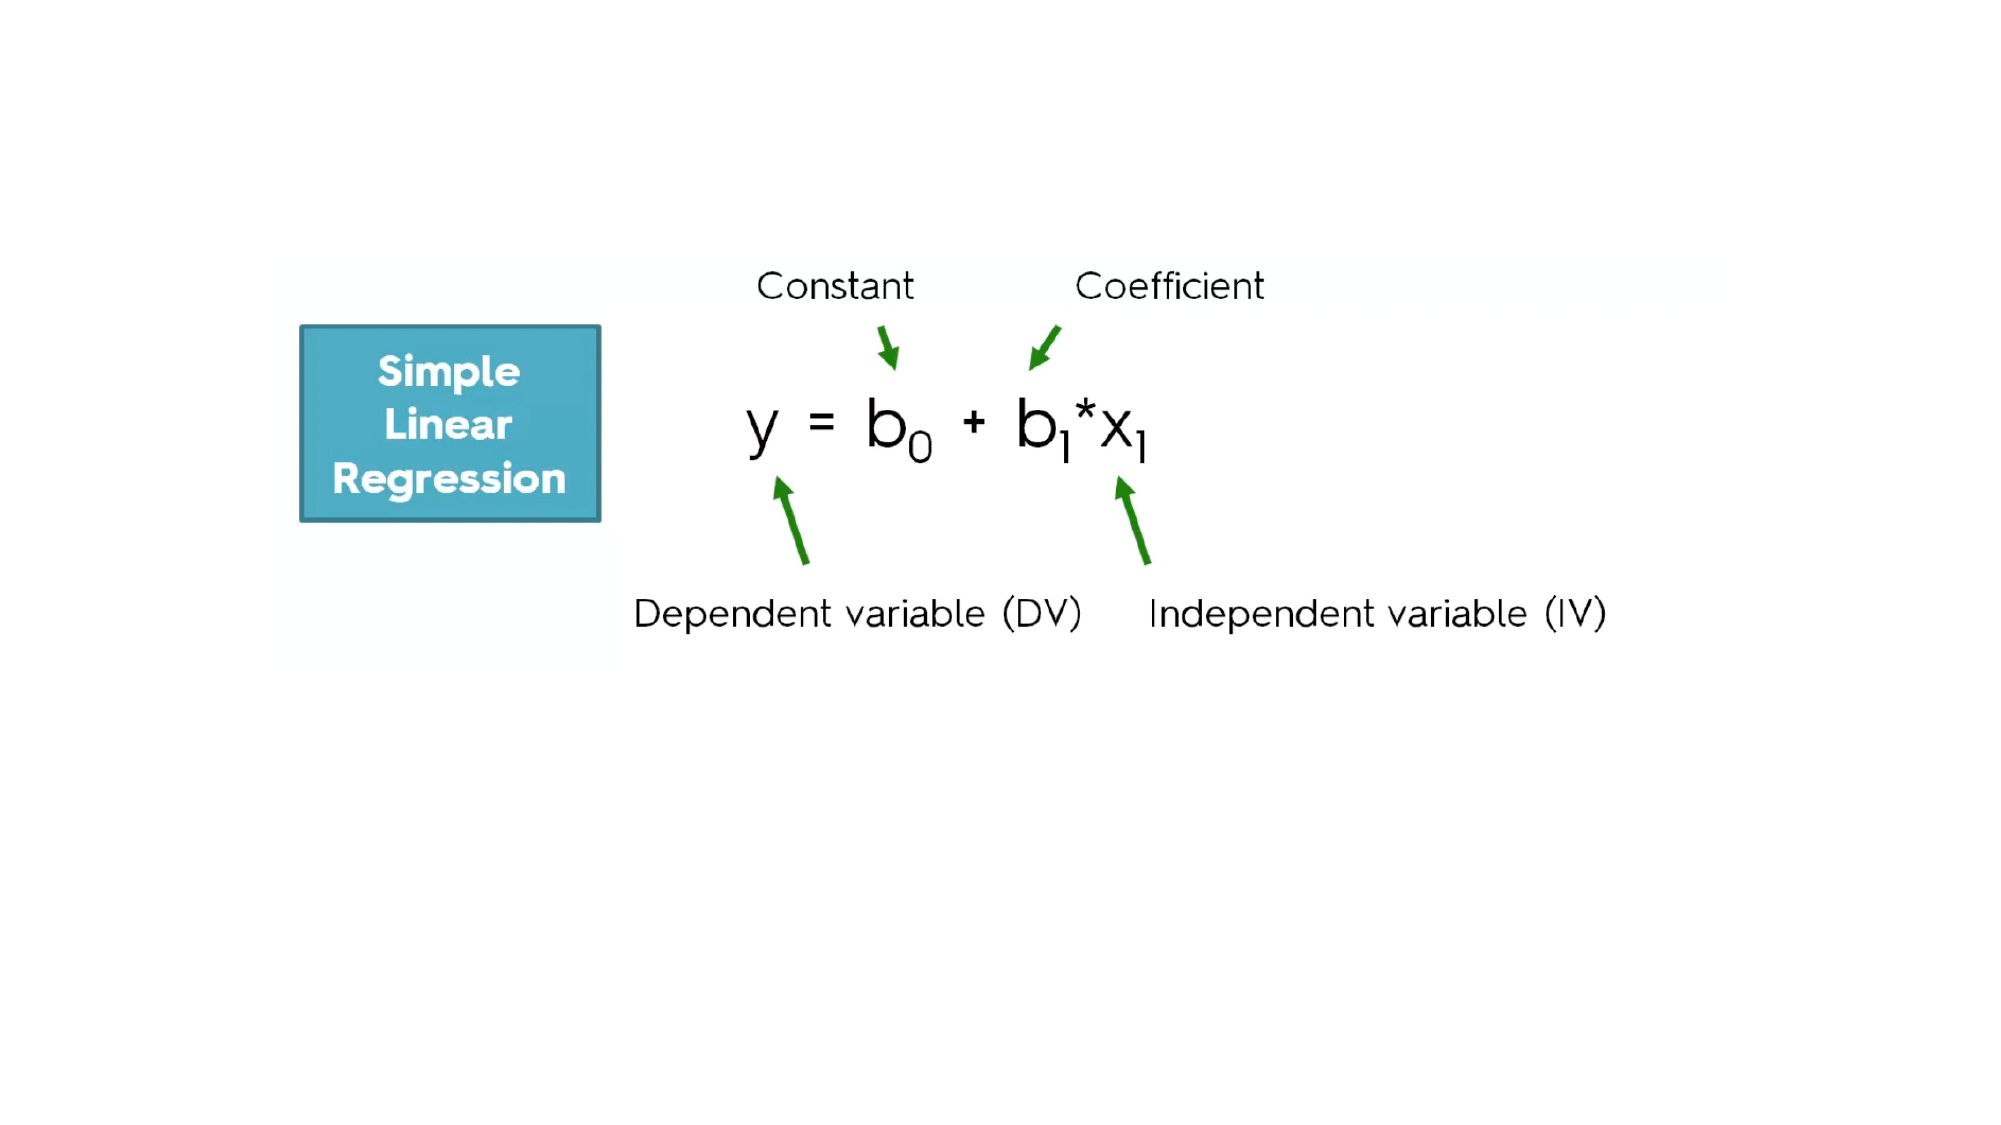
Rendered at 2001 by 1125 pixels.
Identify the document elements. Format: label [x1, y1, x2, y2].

picture [274, 245, 1725, 773]
